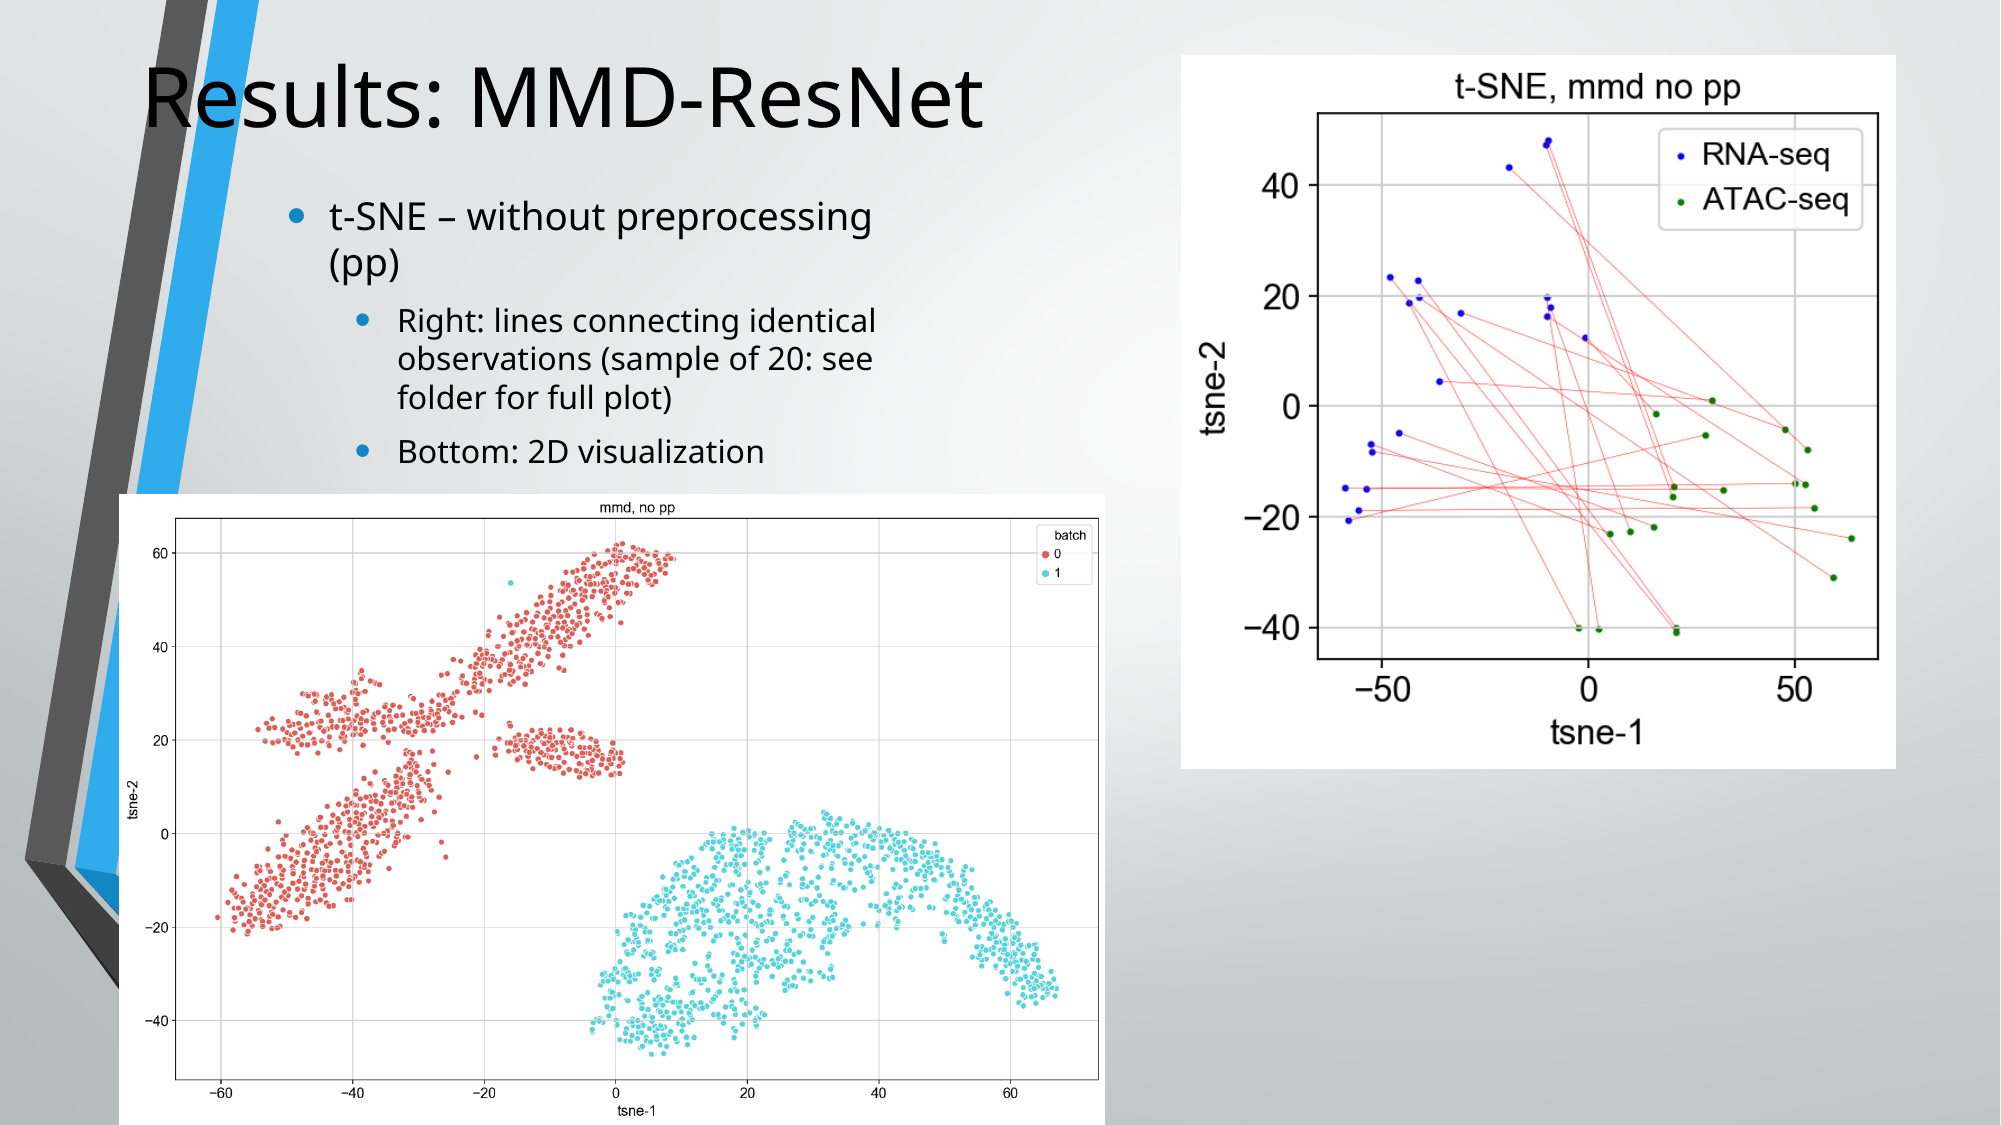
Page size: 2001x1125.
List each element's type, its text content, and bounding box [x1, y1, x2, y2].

picture [1181, 54, 1896, 769]
picture [118, 493, 1105, 1125]
title Results: MMD-ResNet [0, 0, 1127, 189]
list t-SNE – without preprocessing (pp) Right: lines connecting identical observations (sample of 20: see folder for full plot) Bottom: 2D visualization [271, 183, 945, 479]
